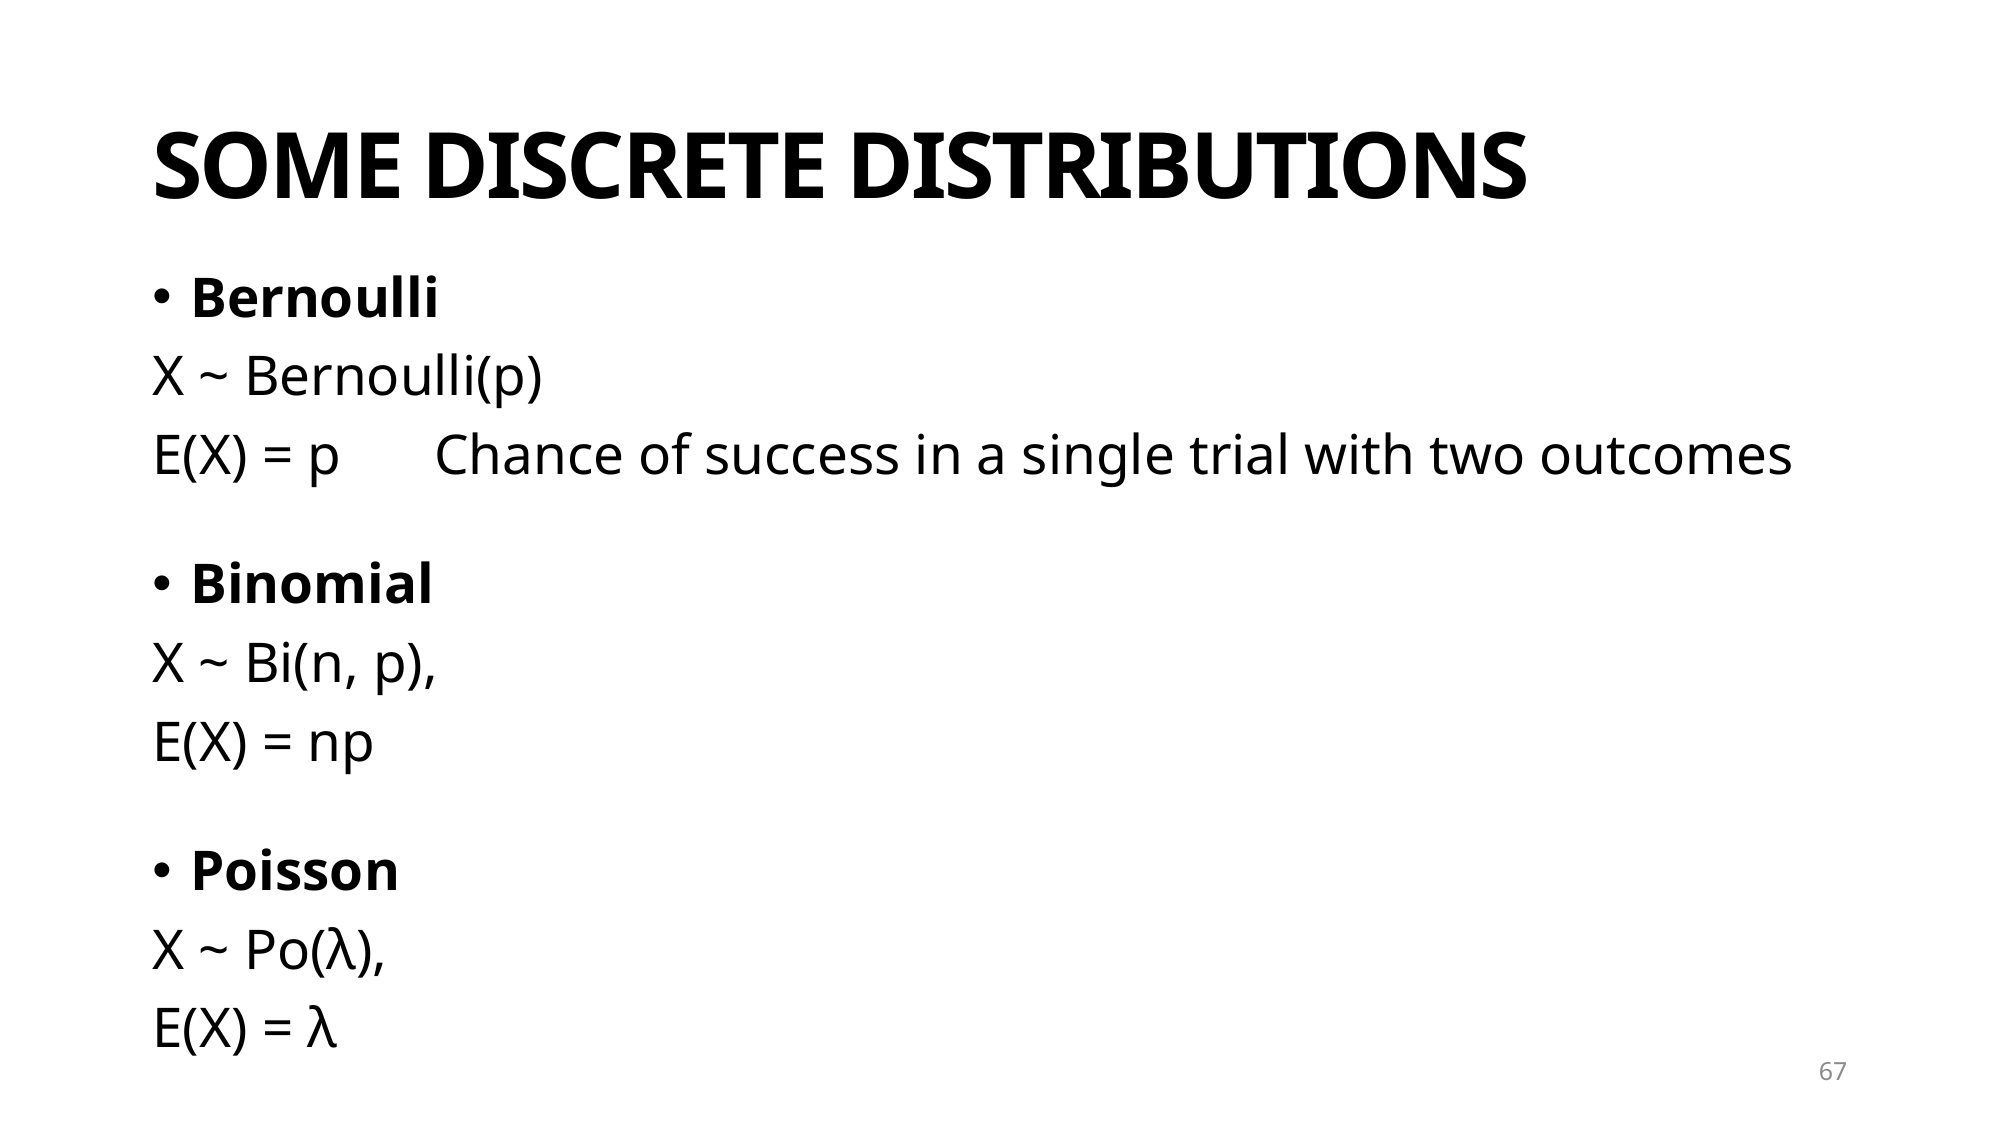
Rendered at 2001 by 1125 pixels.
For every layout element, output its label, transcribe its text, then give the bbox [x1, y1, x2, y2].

title SOME DISCRETE DISTRIBUTIONS [137, 59, 1863, 278]
slide_number 67 [1412, 1042, 1863, 1103]
